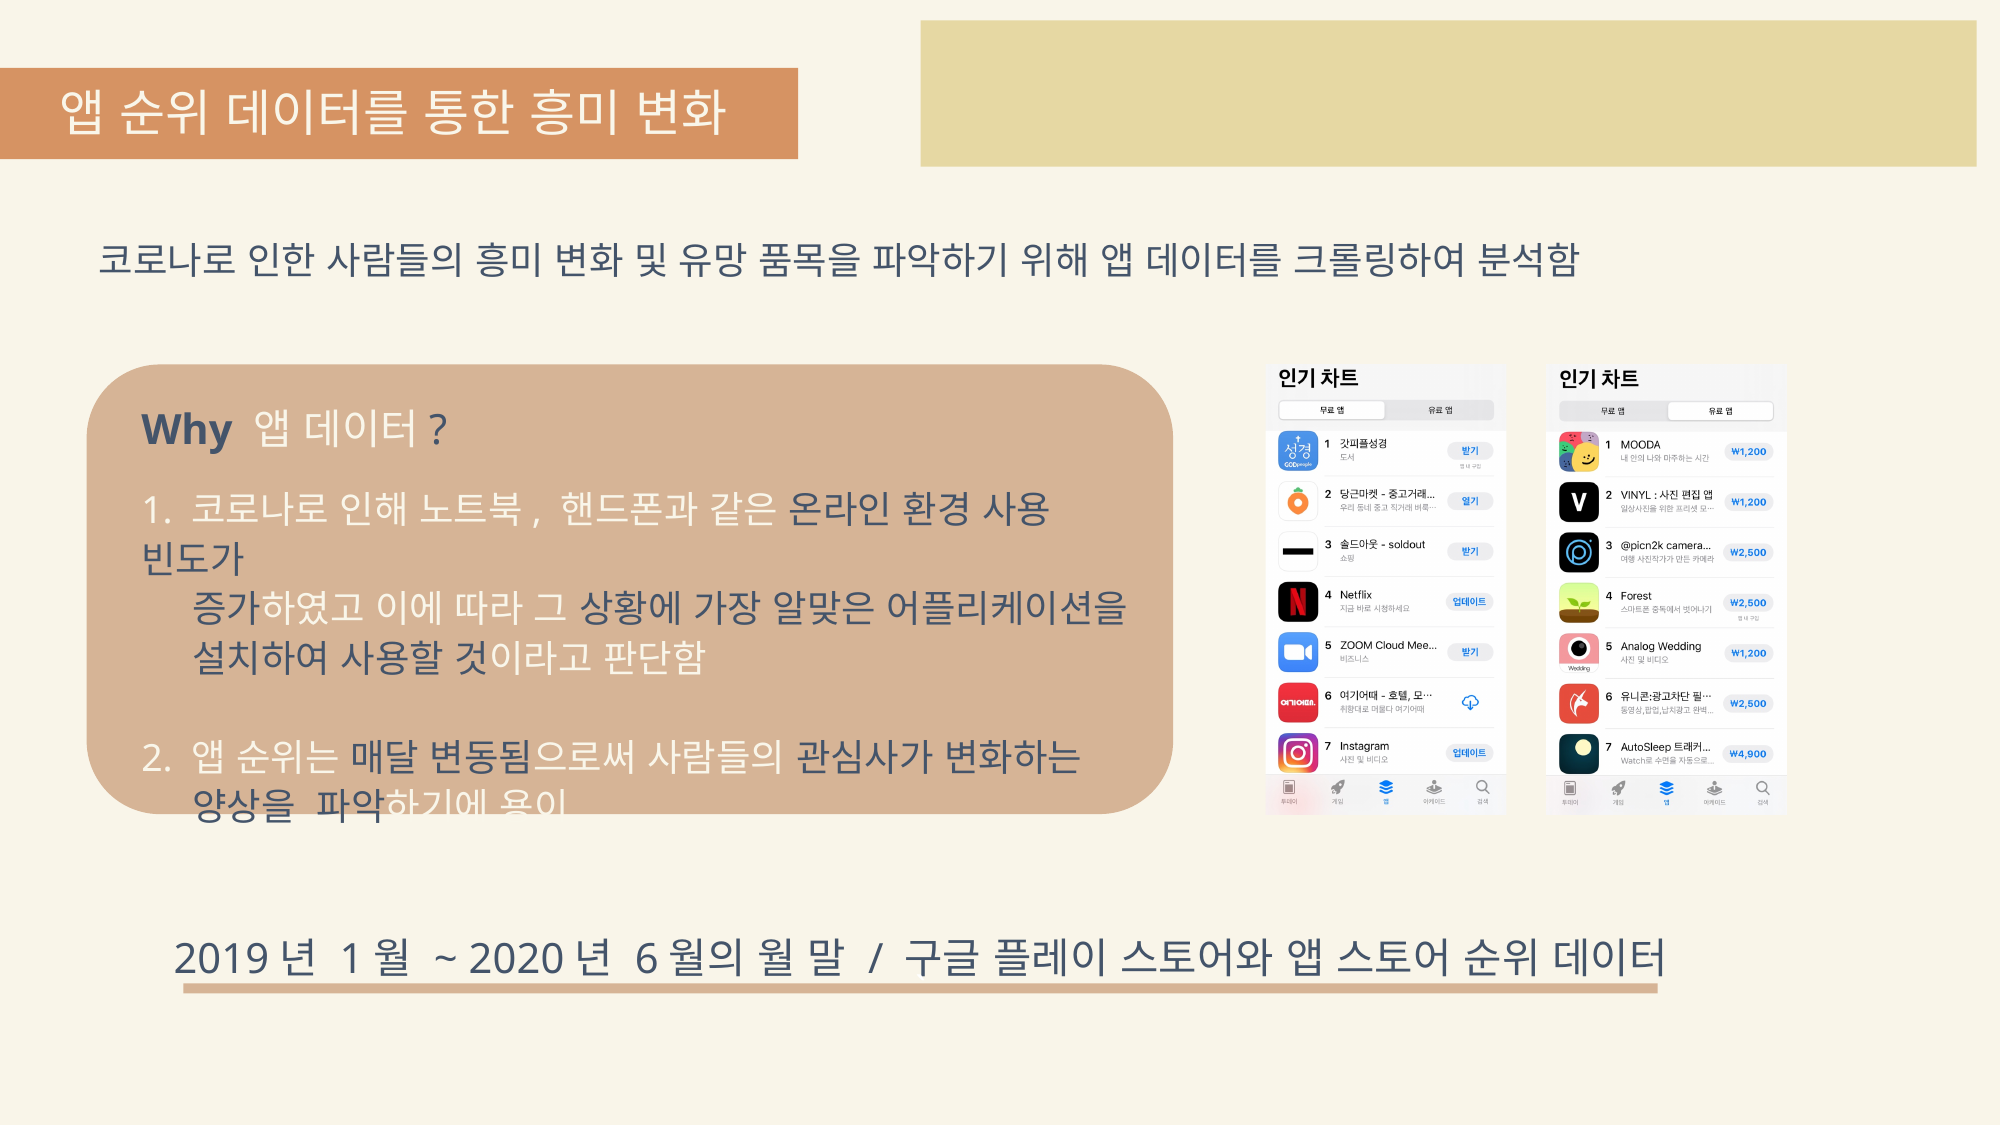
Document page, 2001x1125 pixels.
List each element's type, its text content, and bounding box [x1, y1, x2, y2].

text_box 앱 순위 데이터를 통한 흥미 변화 [0, 73, 788, 149]
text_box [86, 364, 1174, 815]
picture [1265, 364, 1507, 815]
text_box ` [182, 982, 1659, 994]
text_box 코로나로 인한 사람들의 흥미 변화 및 유망 품목을 파악하기 위해 앱 데이터를 크롤링하여 분석함 [84, 229, 1596, 290]
text_box [920, 19, 1978, 168]
picture [1546, 364, 1787, 815]
text_box 2019년 1월 ~ 2020년 6월의 월 말 / 구글 플레이 스토어와 앱 스토어 순위 데이터 [158, 899, 1683, 989]
text_box [0, 67, 799, 160]
